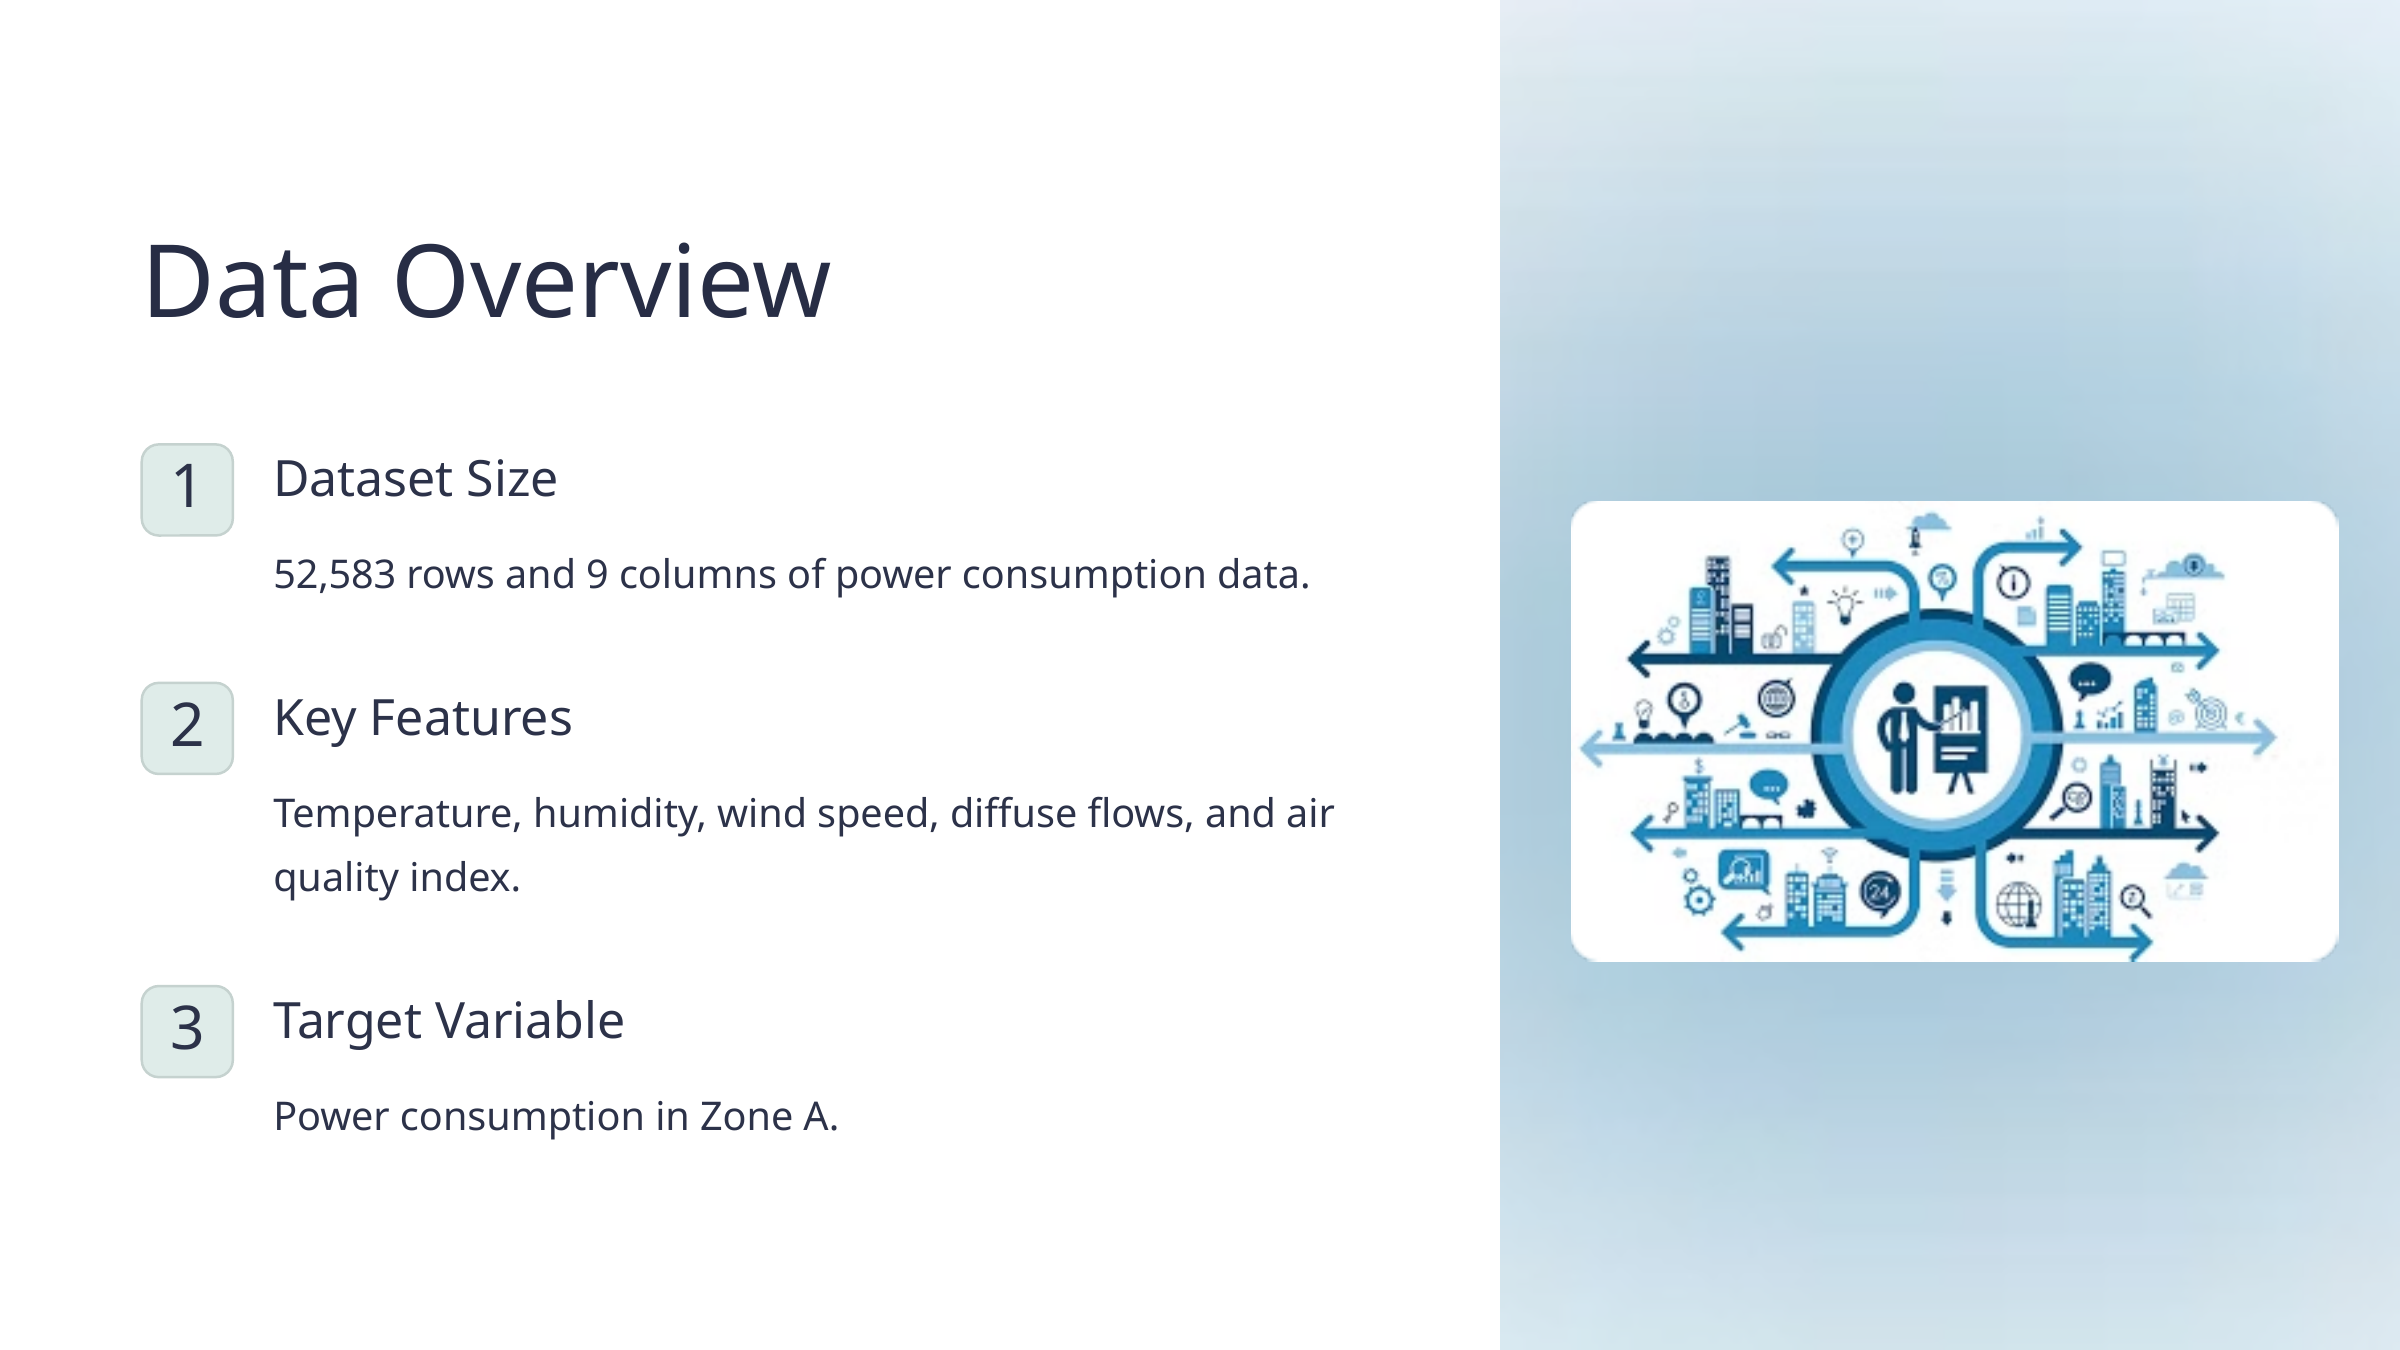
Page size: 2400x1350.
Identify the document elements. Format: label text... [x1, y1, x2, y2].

text_box 3 [171, 1001, 203, 1062]
text_box [141, 986, 233, 1078]
picture [1499, 0, 2400, 1350]
text_box Dataset Size [273, 444, 780, 508]
text_box Data Overview [141, 211, 1155, 339]
text_box [141, 444, 233, 536]
text_box Key Features [273, 682, 780, 747]
text_box [141, 682, 233, 774]
text_box 52,583 rows and 9 columns of power consumption data. [273, 531, 1359, 597]
text_box Temperature, humidity, wind speed, diffuse flows, and air quality index. [273, 770, 1359, 901]
text_box 2 [171, 698, 203, 759]
text_box Power consumption in Zone A. [273, 1073, 1359, 1139]
text_box Target Variable [273, 985, 780, 1050]
text_box 1 [178, 459, 197, 521]
